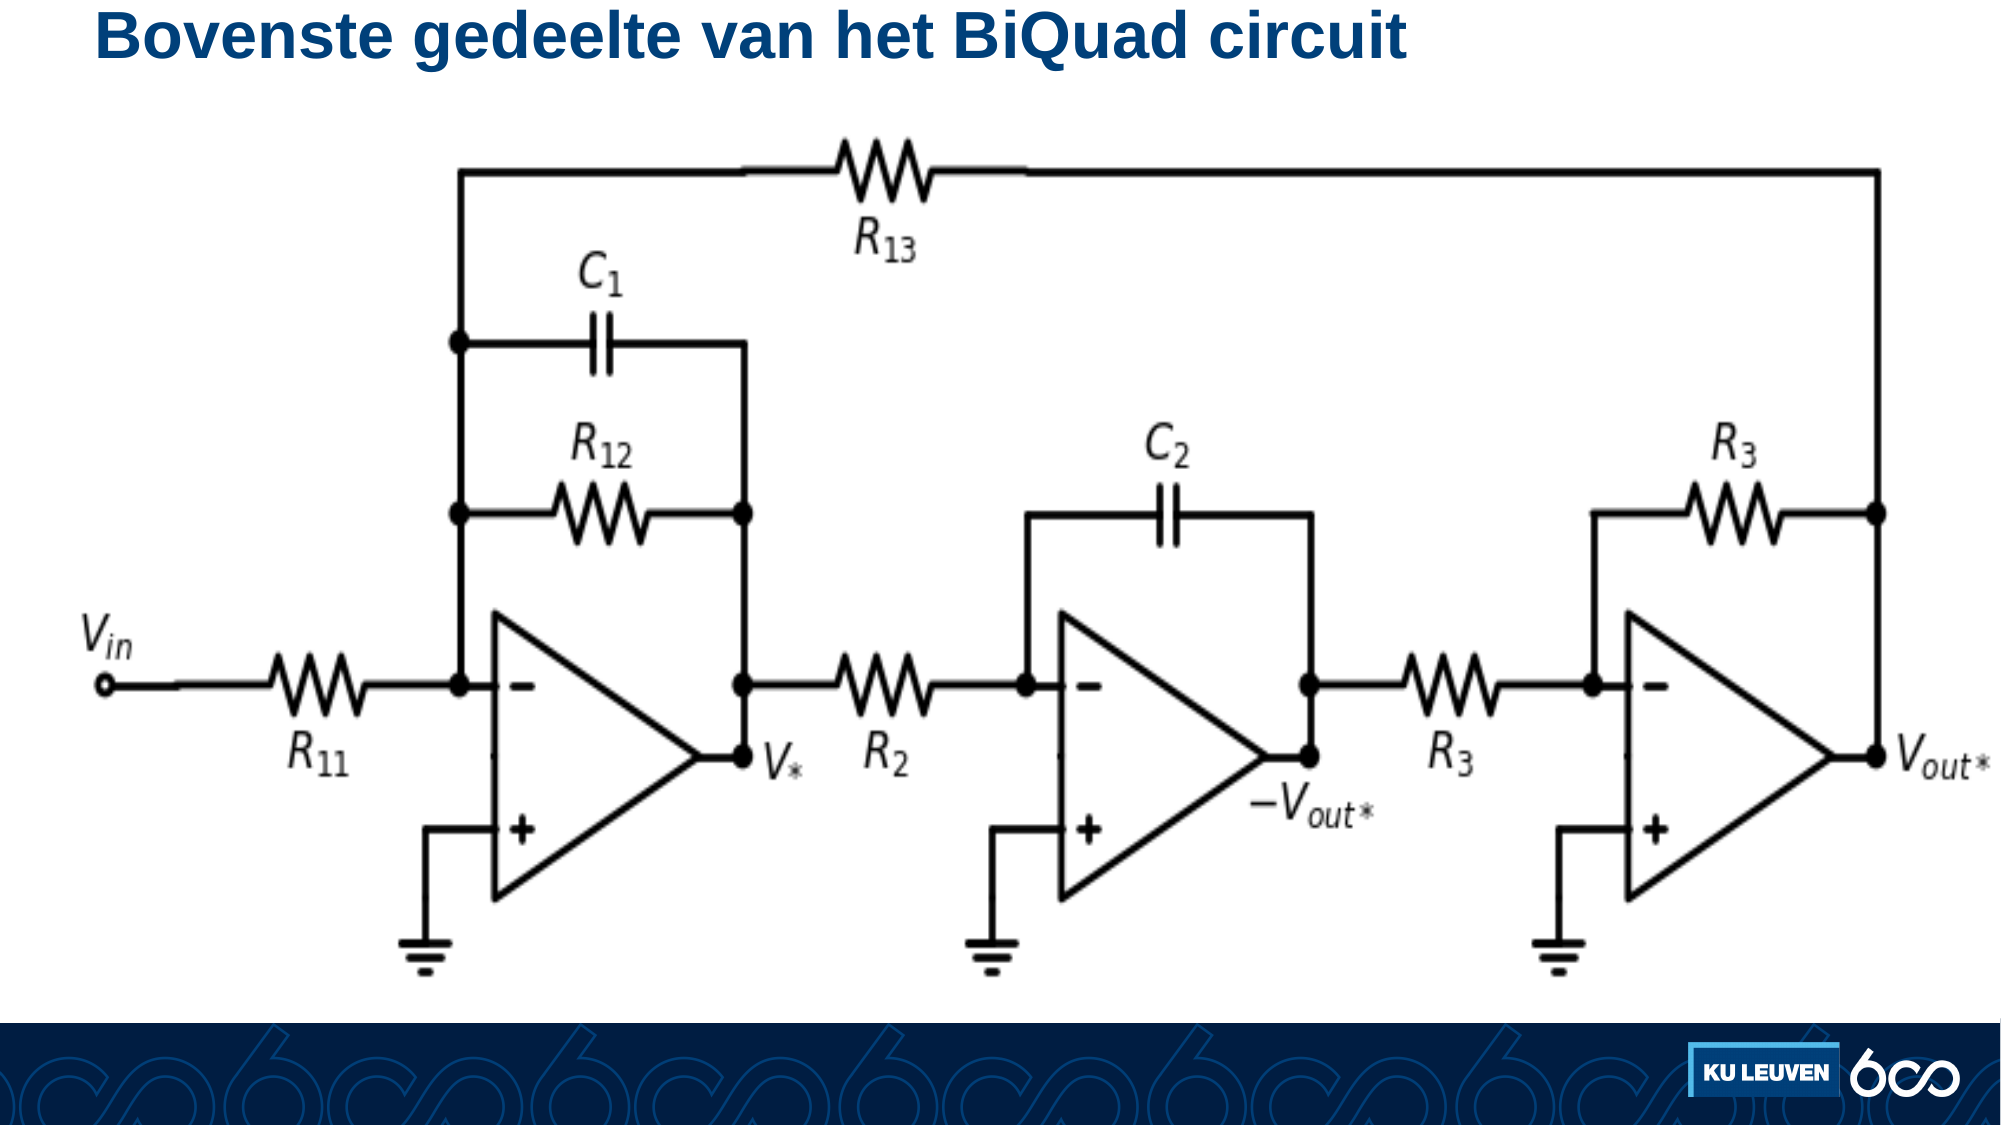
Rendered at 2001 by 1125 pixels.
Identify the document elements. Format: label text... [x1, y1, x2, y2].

title Bovenste gedeelte van het BiQuad circuit [94, 0, 1906, 92]
picture [0, 92, 2001, 1125]
